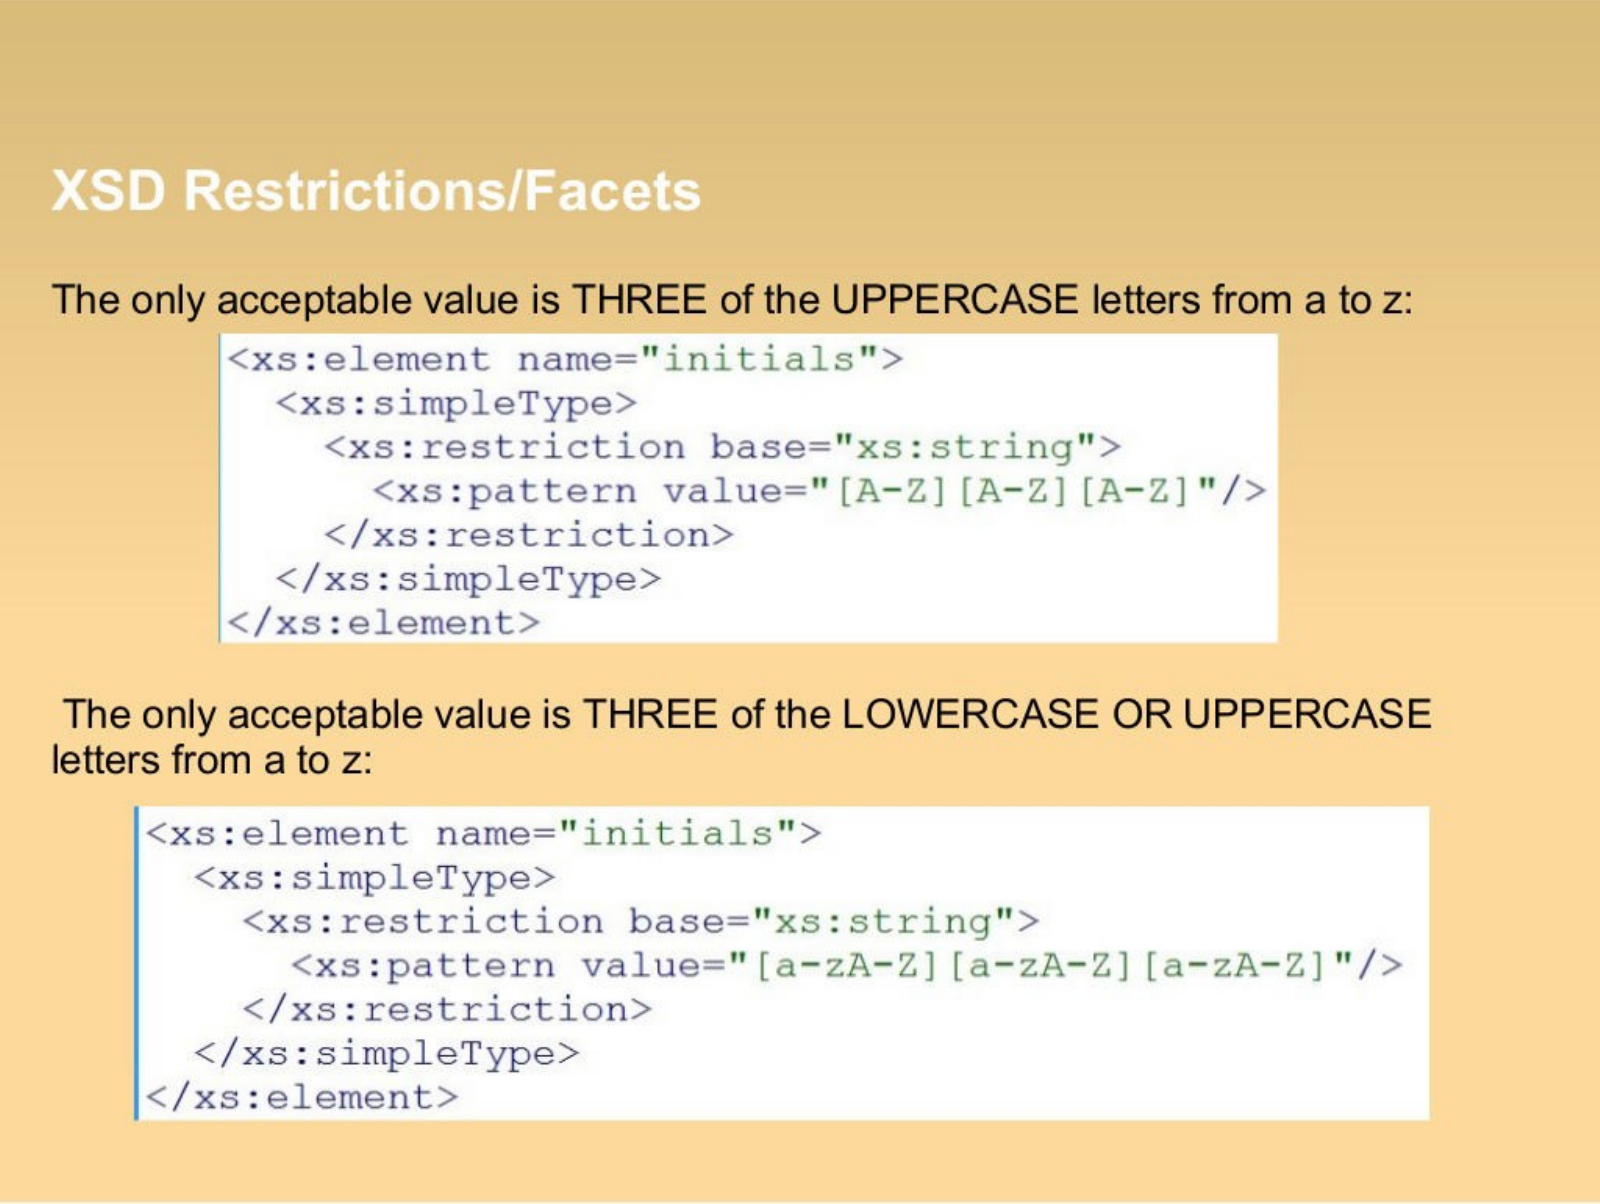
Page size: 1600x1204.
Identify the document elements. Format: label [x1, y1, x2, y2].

text_box [0, 0, 1600, 1204]
